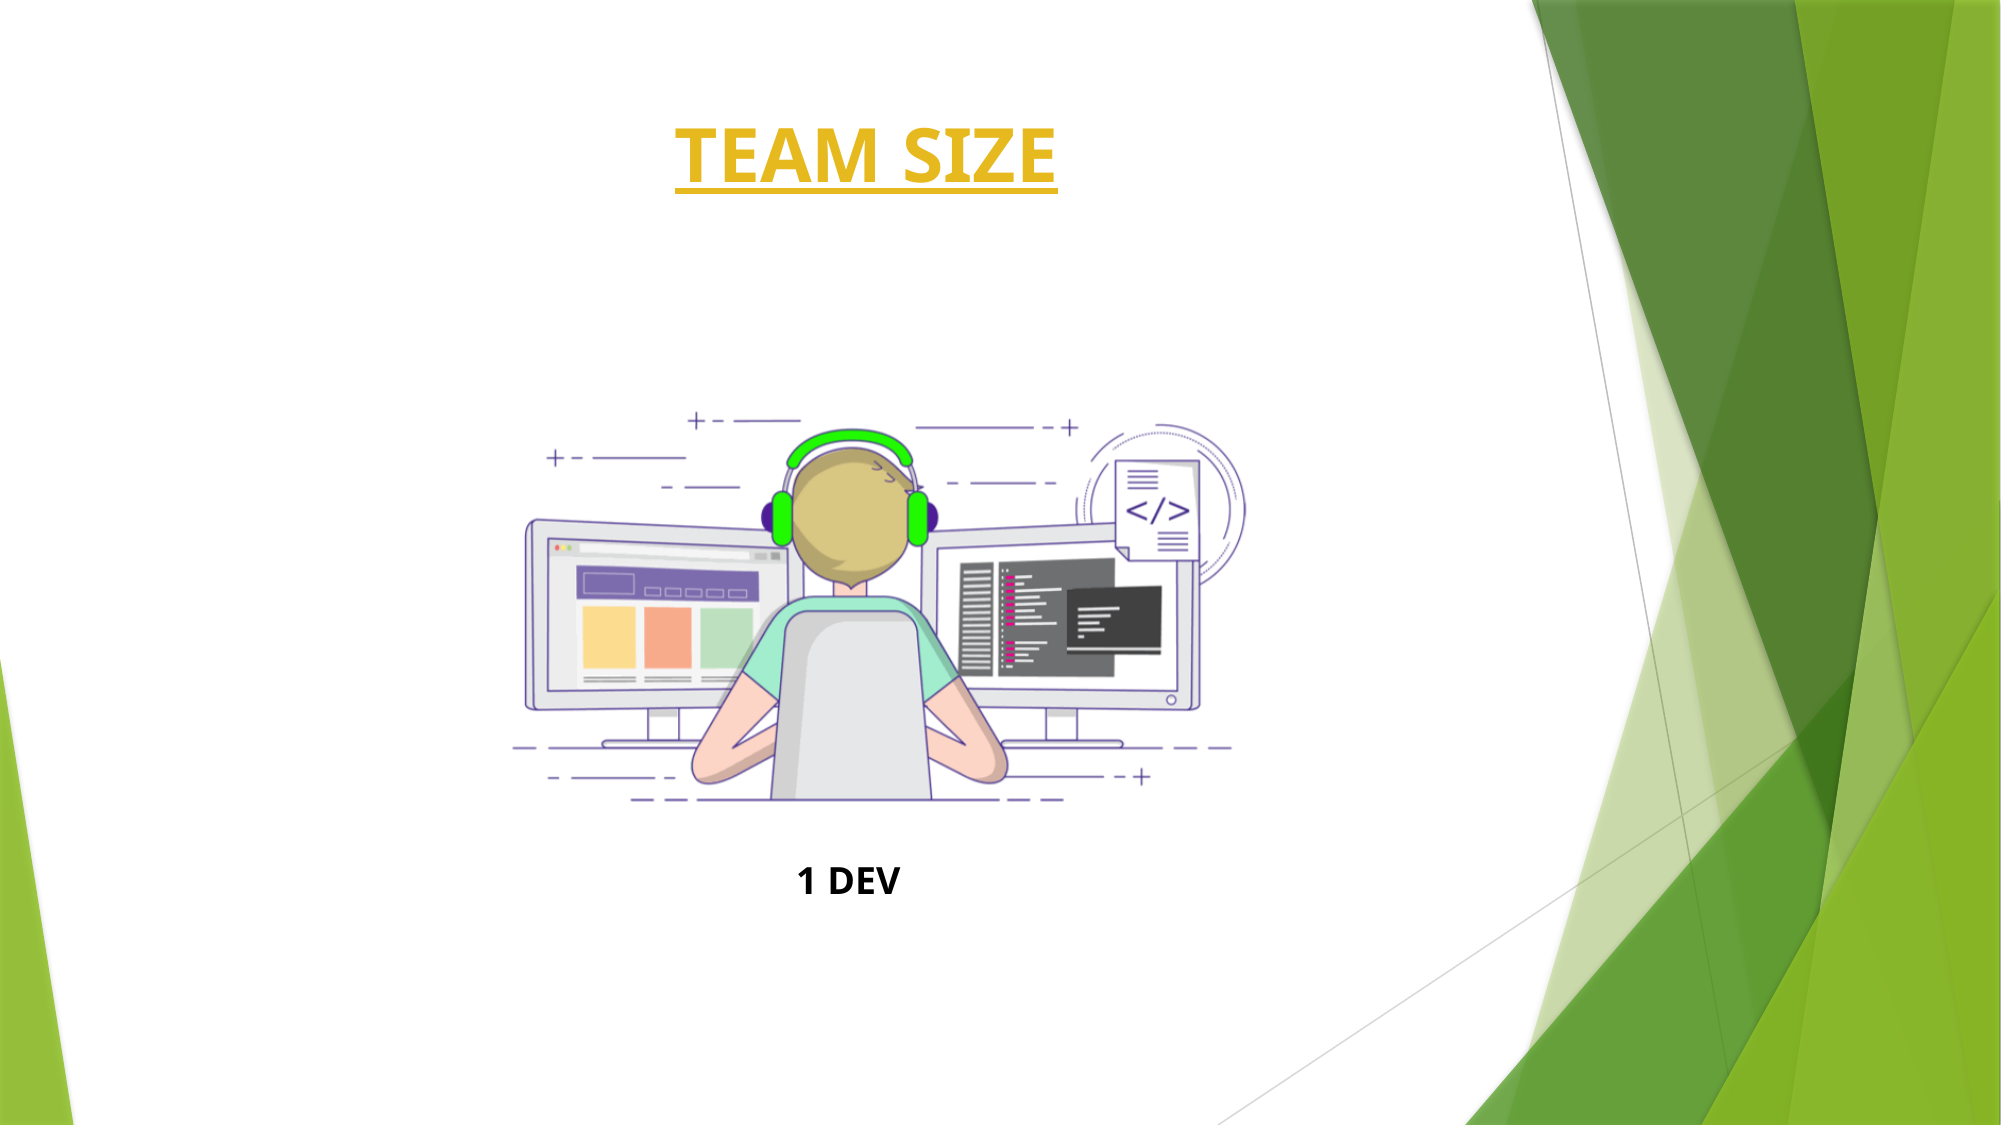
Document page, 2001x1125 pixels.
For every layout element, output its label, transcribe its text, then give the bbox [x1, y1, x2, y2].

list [439, 288, 1290, 927]
title TEAM SIZE [659, 99, 1123, 287]
